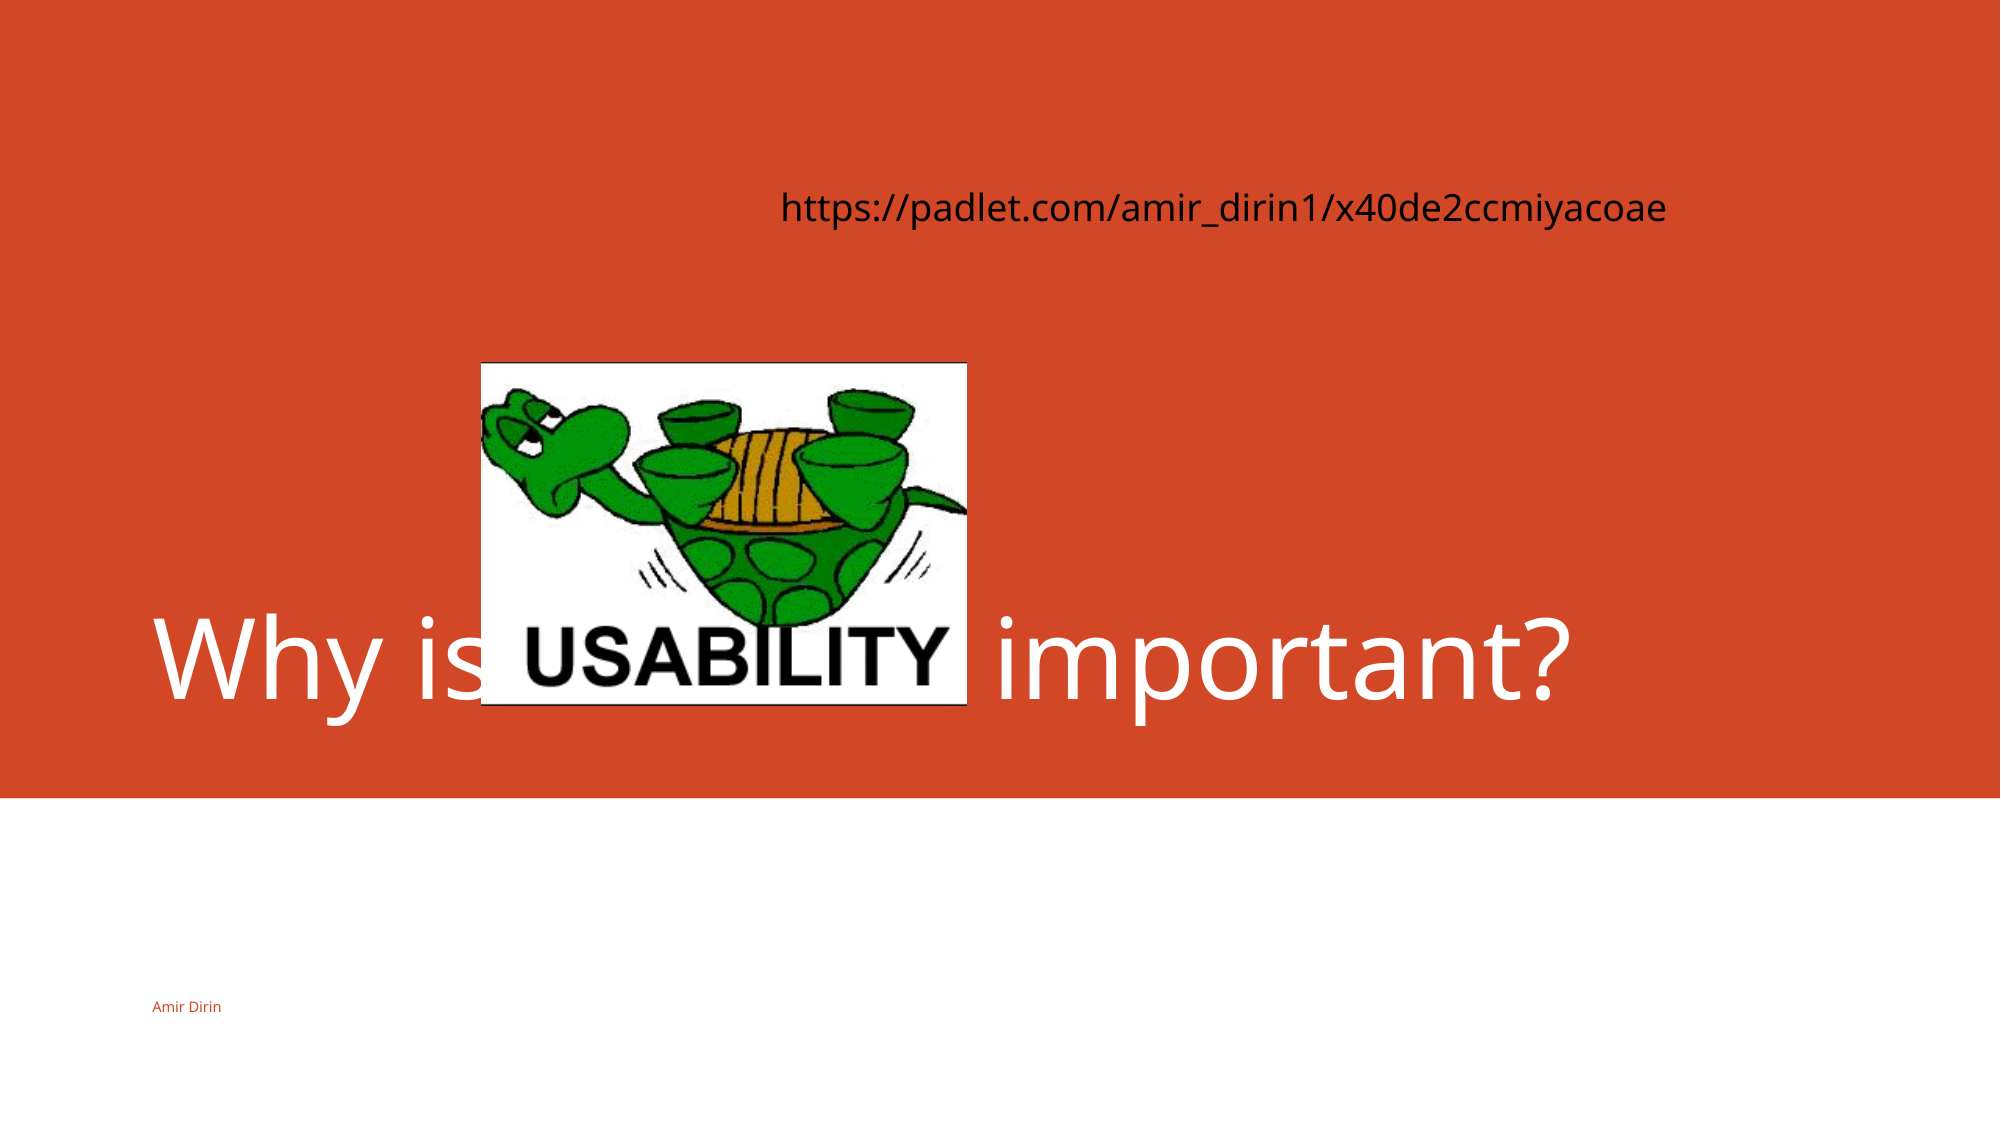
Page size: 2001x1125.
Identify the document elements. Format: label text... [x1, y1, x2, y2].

picture [480, 362, 967, 706]
subtitle Amir Dirin [137, 932, 1238, 1025]
title Why is important? [137, 338, 1863, 730]
text_box https://padlet.com/amir_dirin1/x40de2ccmiyacoae [765, 176, 1683, 236]
